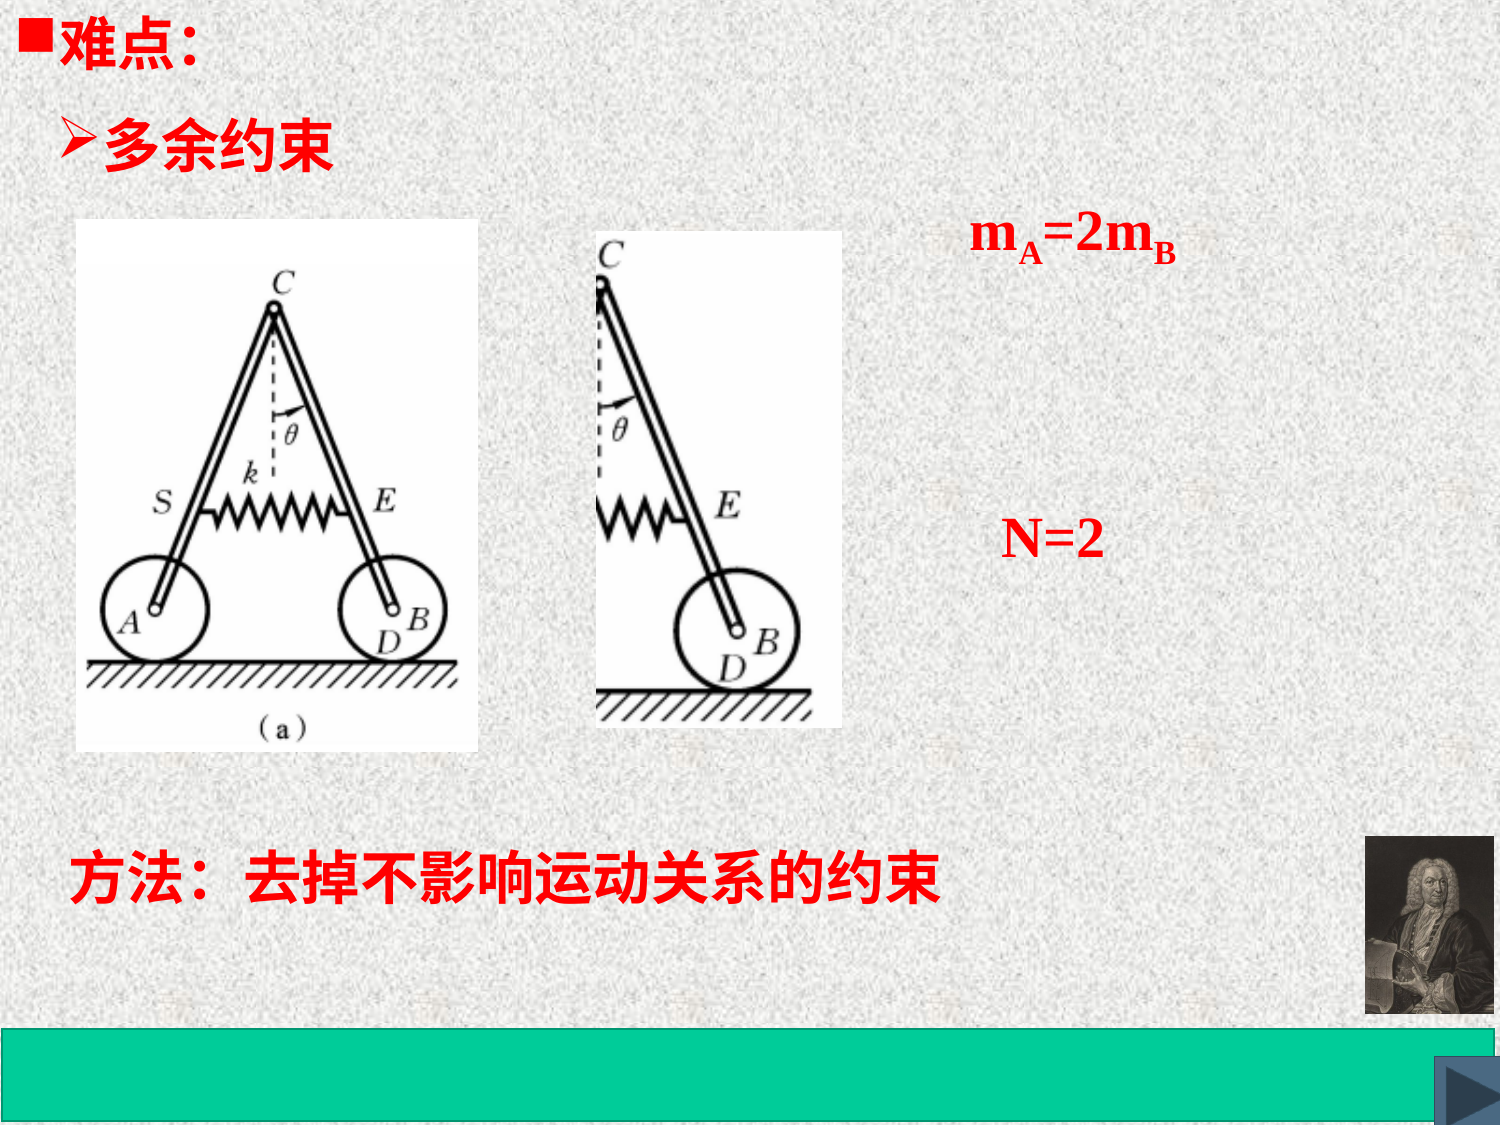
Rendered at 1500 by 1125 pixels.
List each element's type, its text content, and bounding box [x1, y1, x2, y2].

text_box 多余约束 [41, 101, 351, 187]
text_box N=2 [986, 491, 1121, 577]
text_box 难点： [0, 0, 249, 85]
text_box 方法：去掉不影响运动关系的约束 [53, 834, 958, 919]
text_box mA=2mB [955, 184, 1192, 279]
text_box [1, 1028, 1495, 1122]
picture [0, 0, 1500, 1125]
